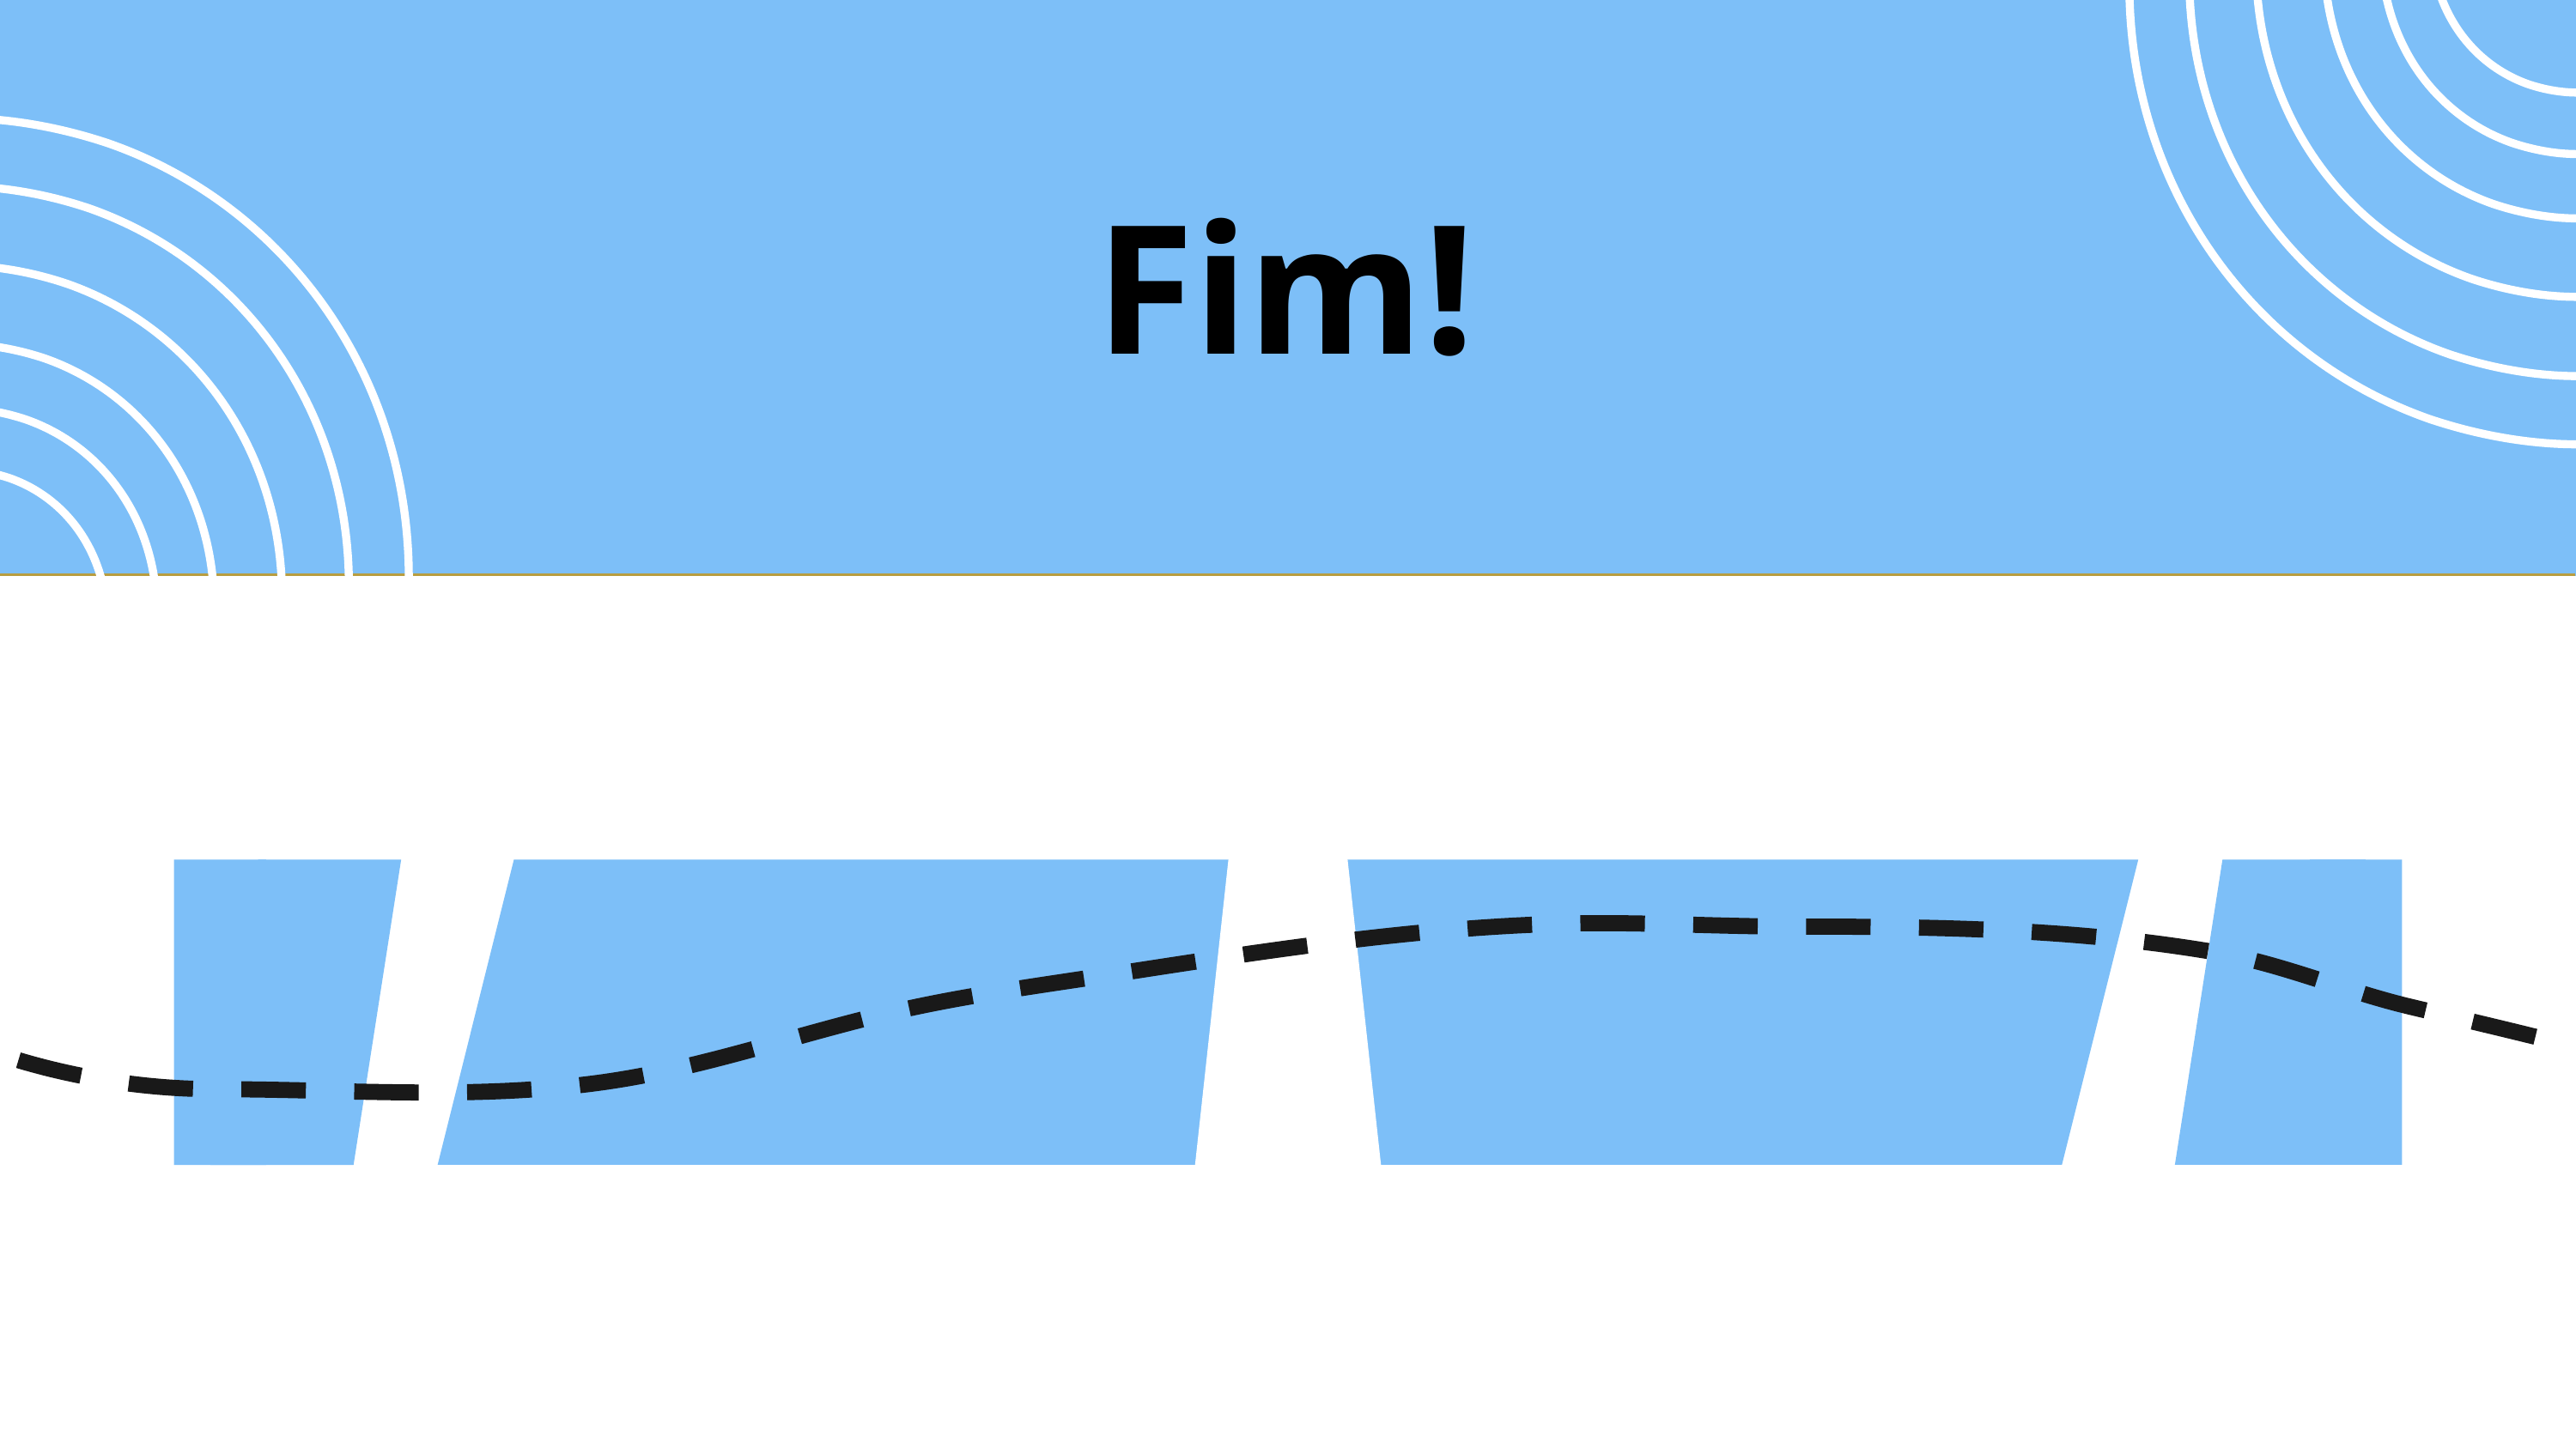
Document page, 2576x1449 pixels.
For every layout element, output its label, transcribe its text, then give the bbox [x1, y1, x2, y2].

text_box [2125, 0, 2576, 446]
text_box Fim! [553, 174, 2018, 390]
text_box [0, 575, 2576, 1449]
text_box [173, 768, 2403, 1223]
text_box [0, 116, 413, 573]
